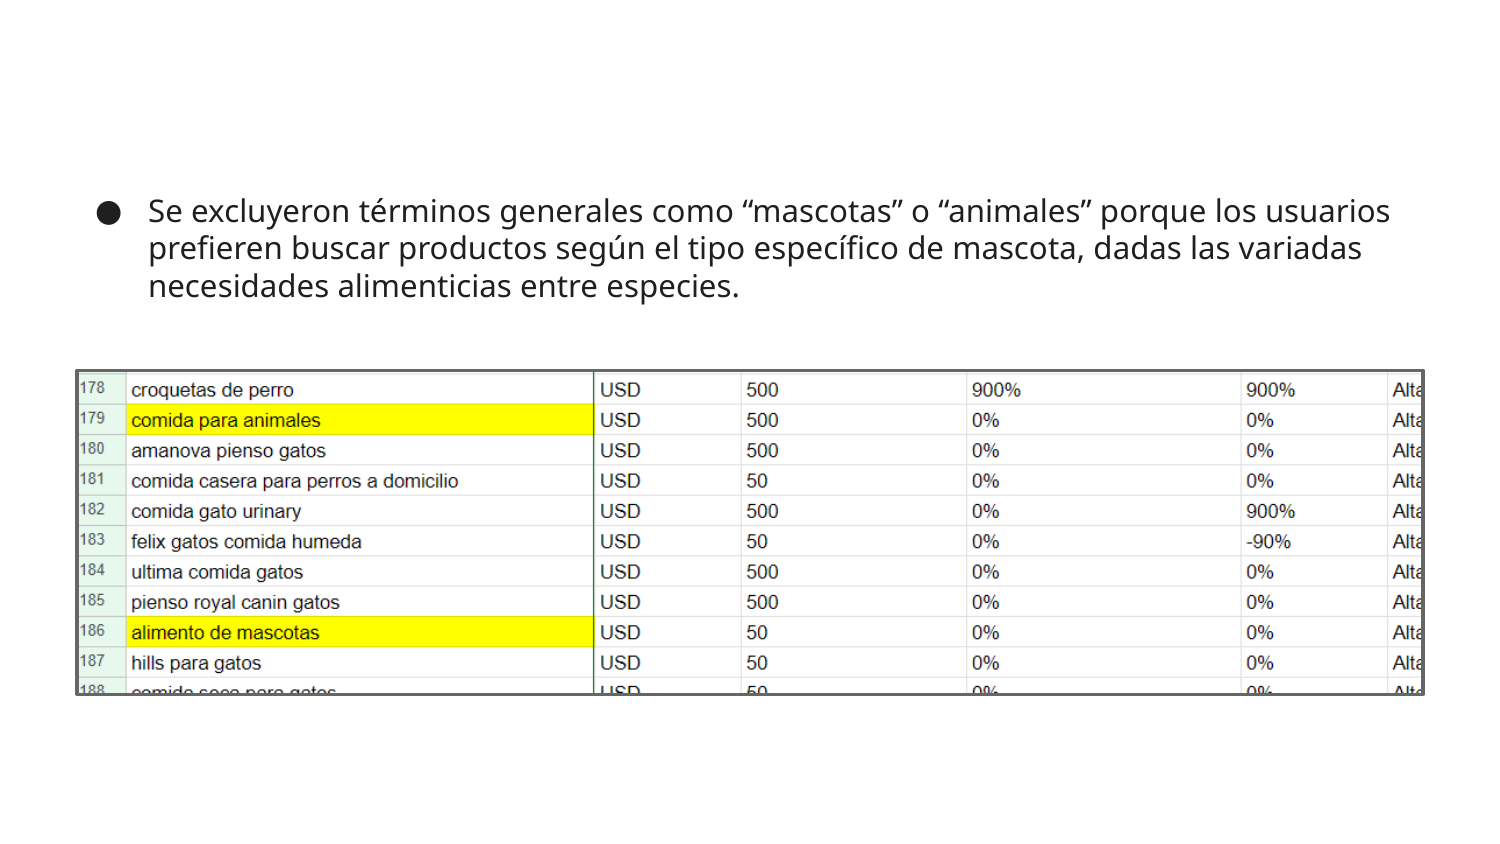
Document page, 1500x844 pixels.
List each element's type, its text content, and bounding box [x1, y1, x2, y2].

picture [78, 371, 1422, 693]
text_box Se excluyeron términos generales como “mascotas” o “animales” porque los usuarios prefieren buscar productos según el tipo específico de mascota, dadas las variadas necesidades alimenticias entre especies. [58, 175, 1412, 321]
